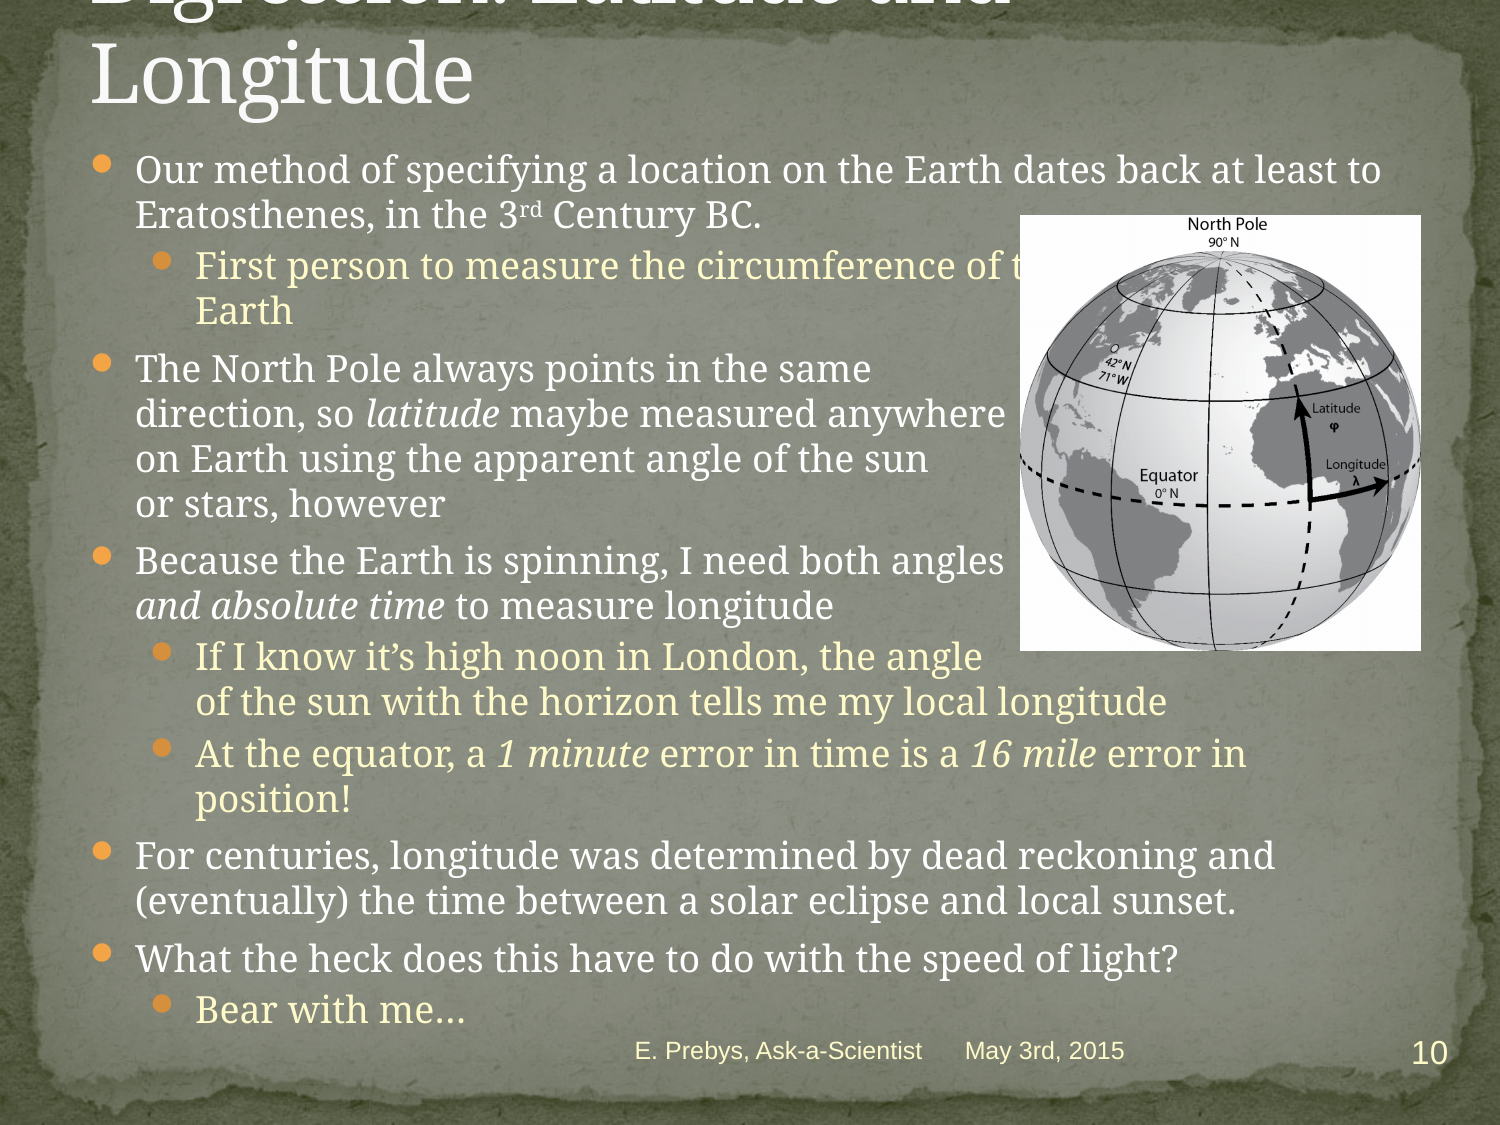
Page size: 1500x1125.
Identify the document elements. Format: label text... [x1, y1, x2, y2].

slide_number 10 [1379, 1014, 1480, 1089]
title Digression: Latitude and Longitude [74, 24, 1425, 128]
footer E. Prebys, Ask-a-Scientist [350, 1017, 938, 1081]
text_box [1023, 218, 1419, 649]
list Our method of specifying a location on the Earth dates back at least to Eratosthenes, in the 3rd Century BC. First person to measure the circumference of the Earth The North Pole always points in the same direction, so latitude maybe measured anywhere on Earth using the apparent angle of the sun or stars, however Because the Earth is spinning, I need both angles and absolute time to measure longitude If I know it’s high noon in London, the angle of the sun with the horizon tells me my local longitude At the equator, a 1 minute error in time is a 16 mile error in position! For centuries, longitude was determined by dead reckoning and (eventually) the time between a solar eclipse and local sunset. What the heck does this have to do with the speed of light? Bear with me… [74, 137, 1426, 1001]
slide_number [950, 1017, 1375, 1081]
